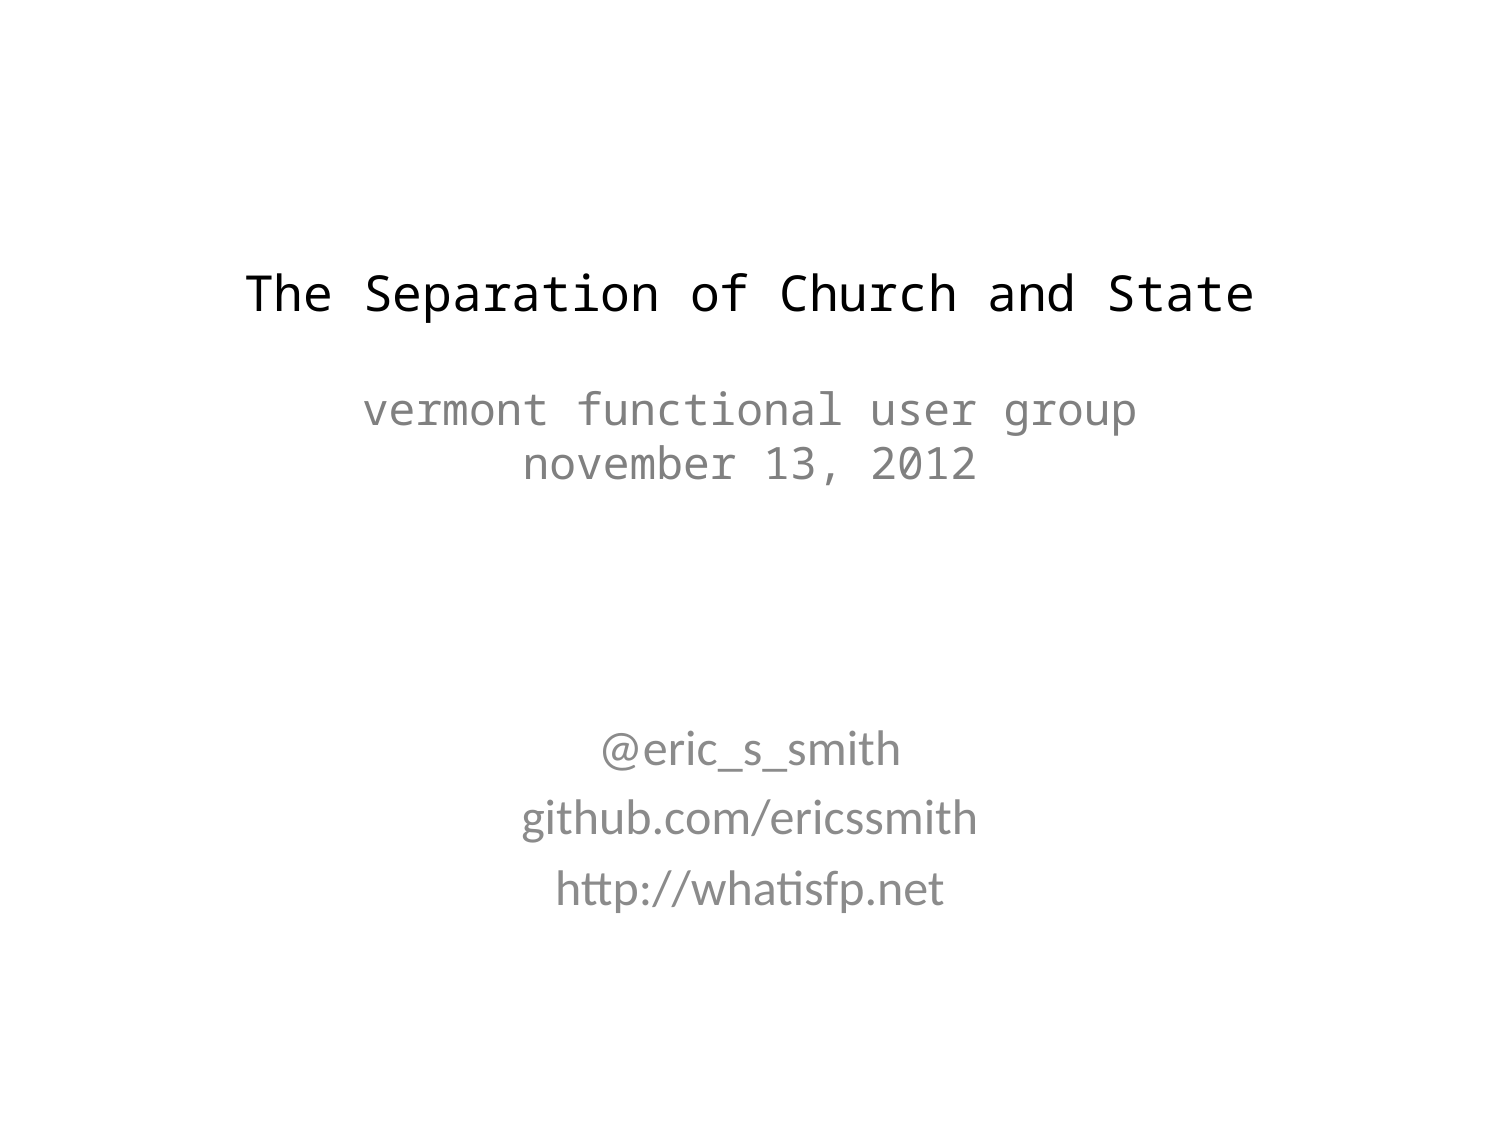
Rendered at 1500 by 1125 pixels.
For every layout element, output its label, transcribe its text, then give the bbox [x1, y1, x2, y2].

title The Separation of Church and State vermont functional user group november 13, 2012 [112, 254, 1388, 496]
subtitle @eric_s_smith github.com/ericssmith http://whatisfp.net [225, 637, 1275, 925]
